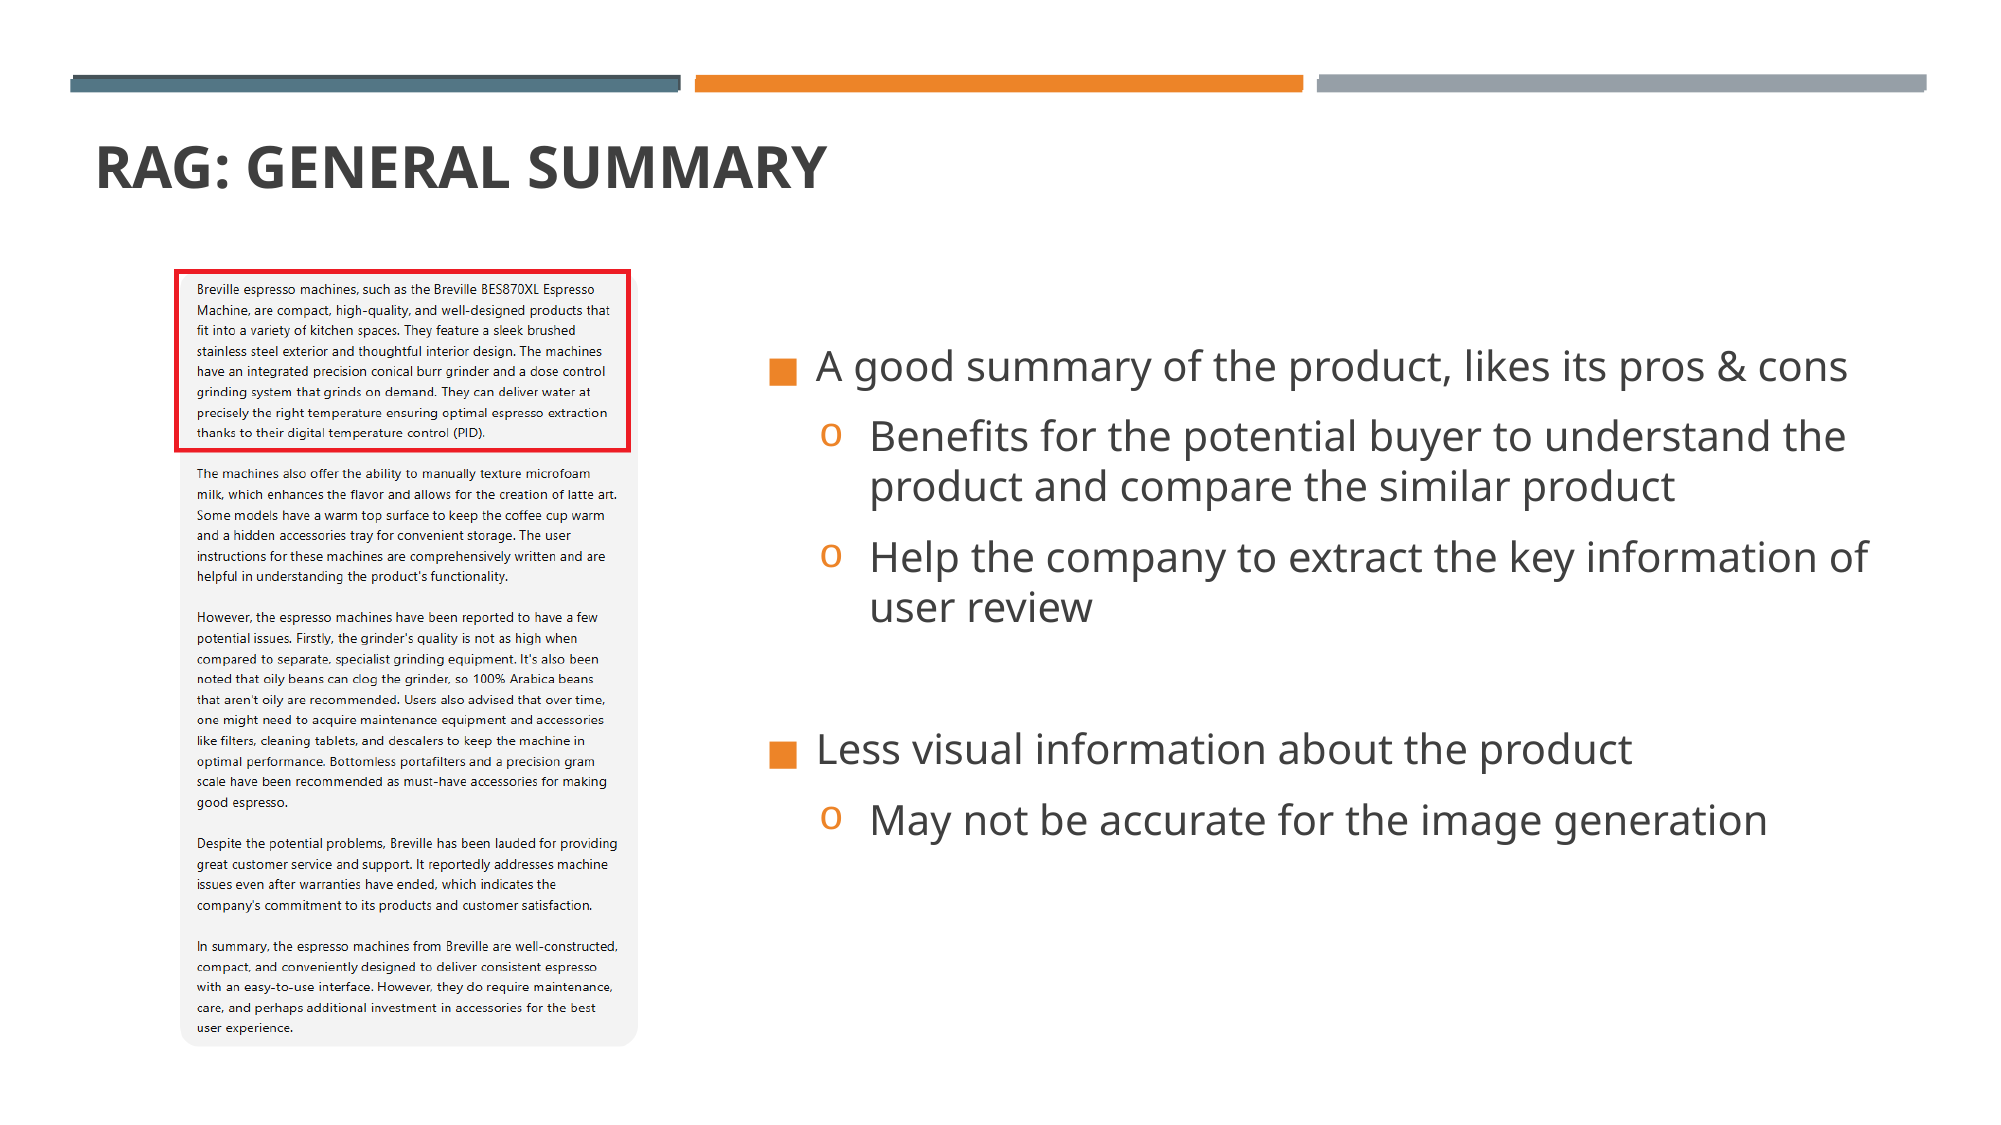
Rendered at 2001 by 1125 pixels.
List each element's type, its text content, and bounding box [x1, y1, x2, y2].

text_box A good summary of the product, likes its pros & cons Benefits for the potential buyer to understand the product and compare the similar product Help the company to extract the key information of user review Less visual information about the product May not be accurate for the image generation [750, 331, 1889, 726]
title RAG: GENERAL SUMMARY [79, 109, 1889, 208]
picture [164, 261, 643, 1047]
